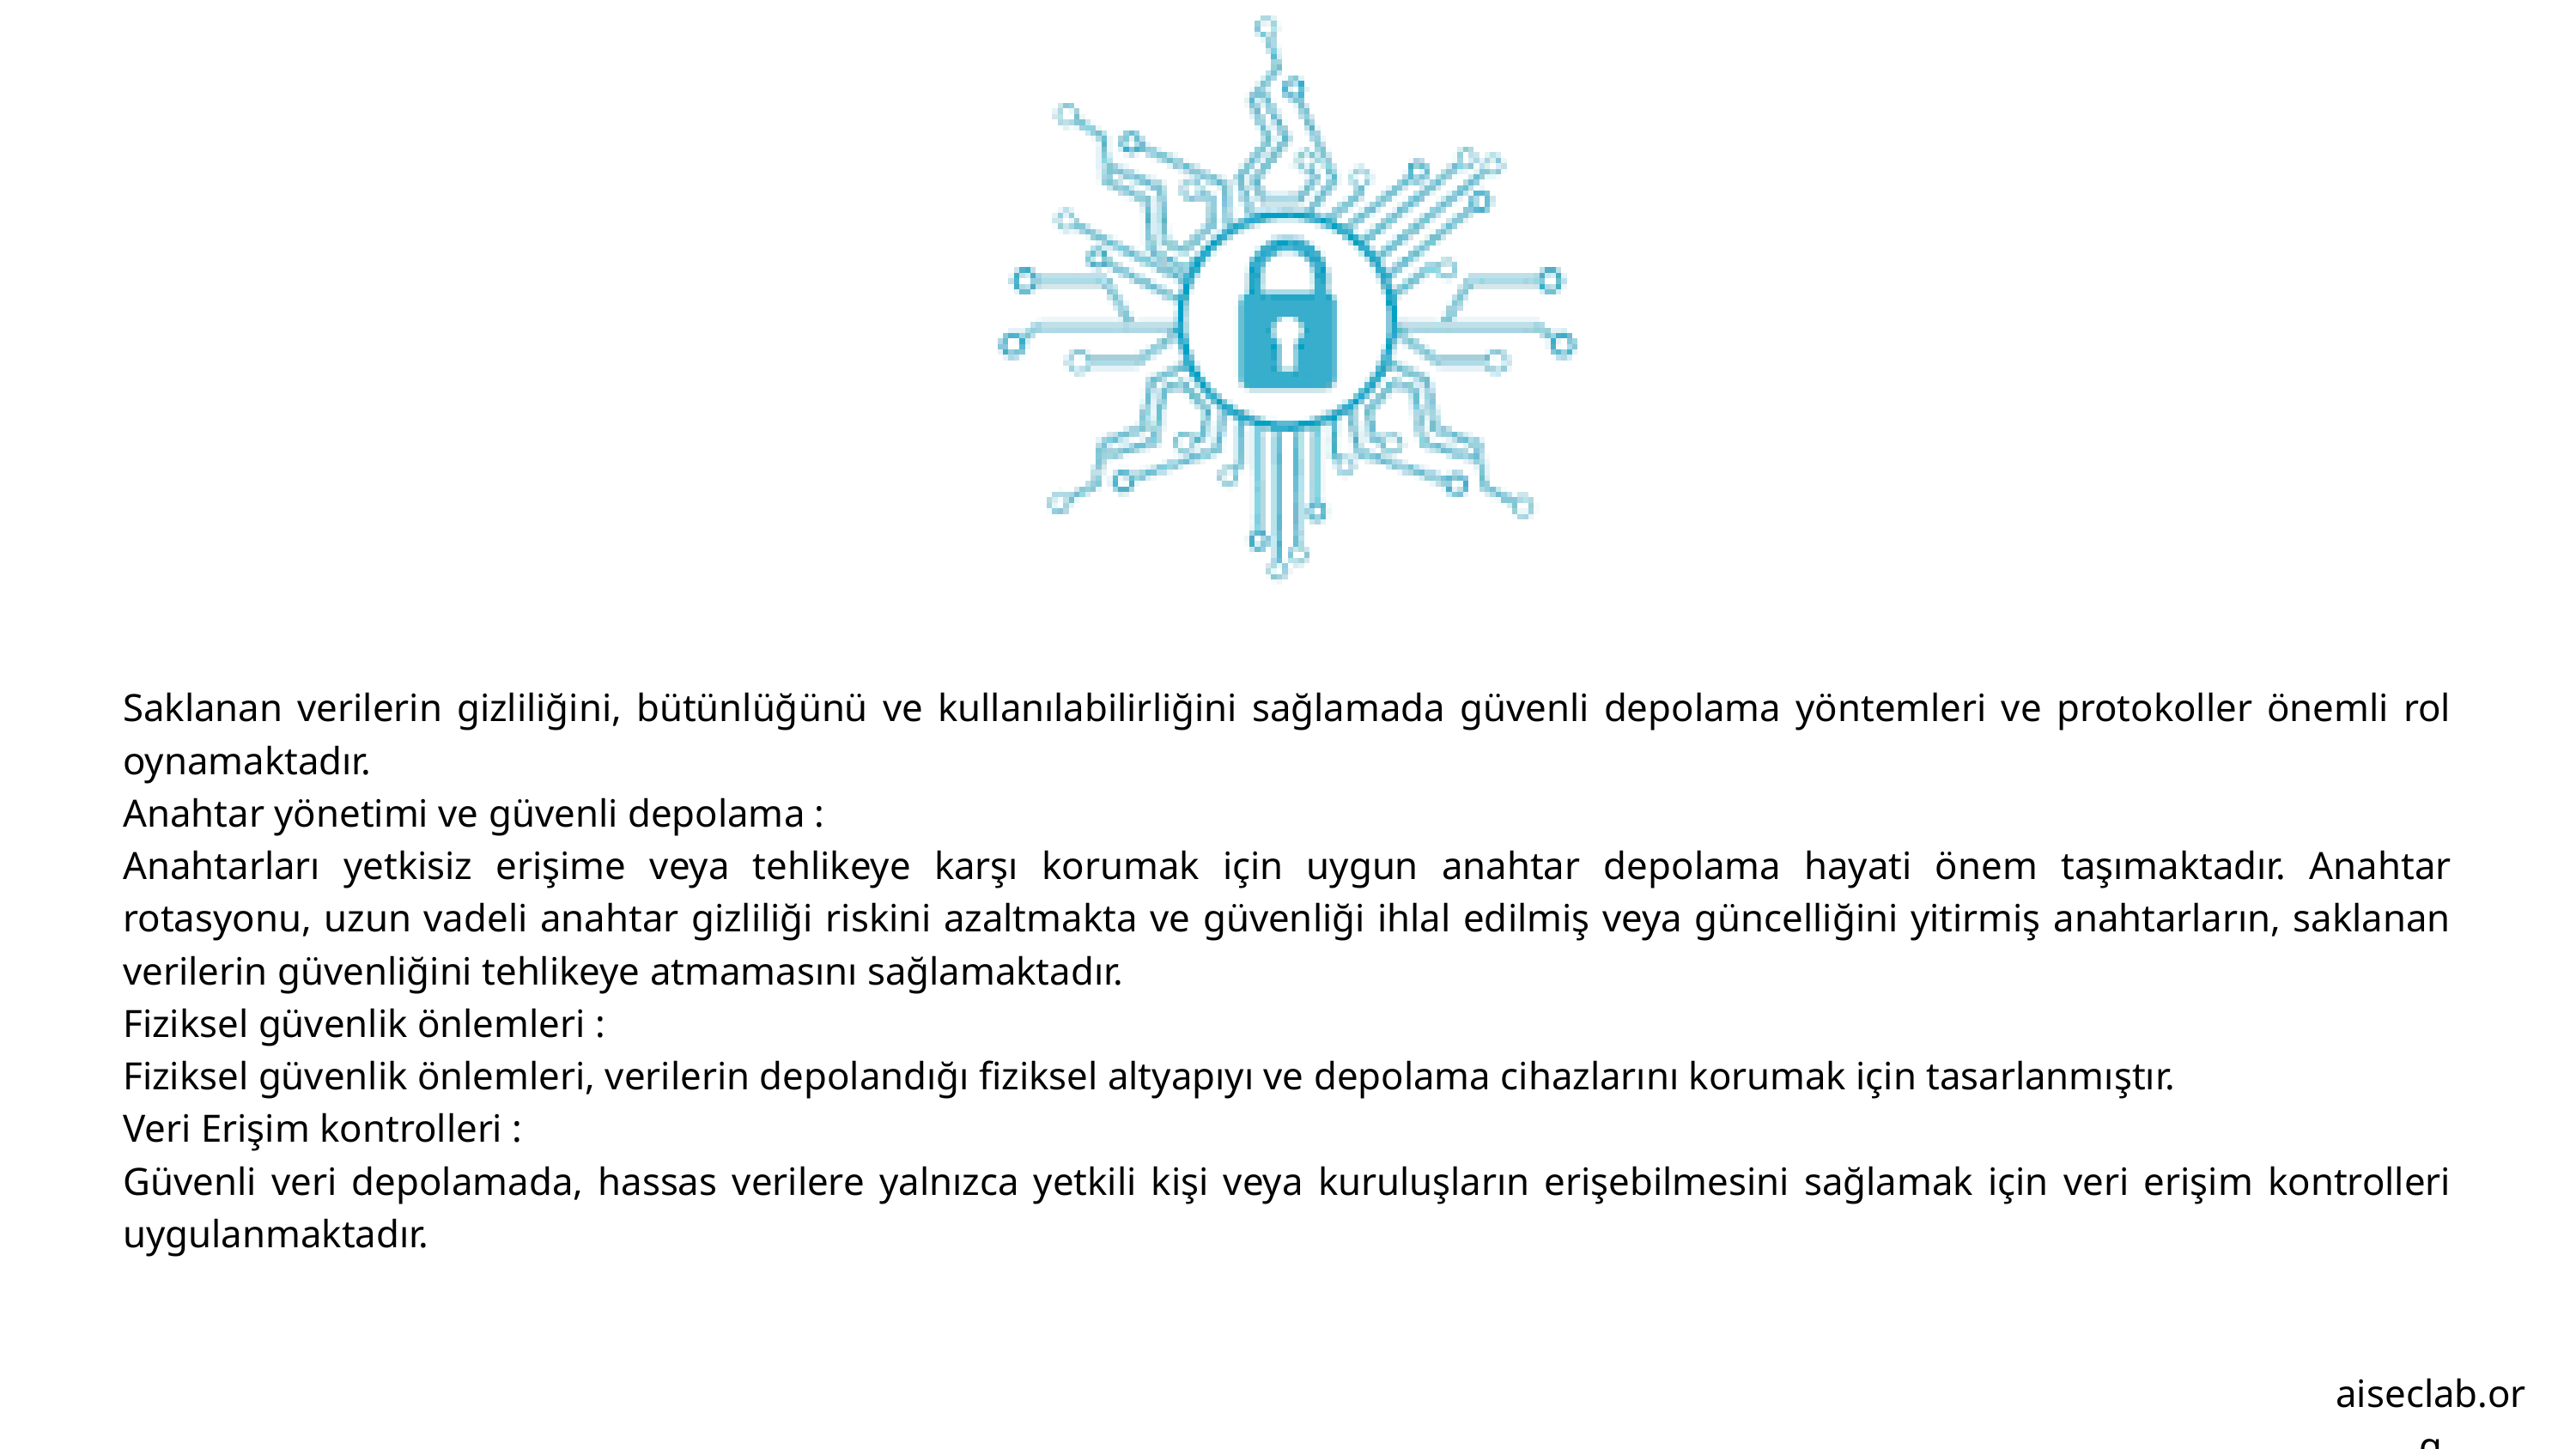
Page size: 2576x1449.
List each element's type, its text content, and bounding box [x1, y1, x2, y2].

text_box aiseclab.org [2329, 1362, 2534, 1449]
text_box Saklanan verilerin gizliliğini, bütünlüğünü ve kullanılabilirliğini sağlamada güvenli depolama yöntemleri ve protokoller önemli rol oynamaktadır. Anahtar yönetimi ve güvenli depolama : Anahtarları yetkisiz erişime veya tehlikeye karşı korumak için uygun anahtar depolama hayati önem taşımaktadır. Anahtar rotasyonu, uzun vadeli anahtar gizliliği riskini azaltmakta ve güvenliği ihlal edilmiş veya güncelliğini yitirmiş anahtarların, saklanan verilerin güvenliğini tehlikeye atmamasını sağlamaktadır. Fiziksel güvenlik önlemleri : Fiziksel güvenlik önlemleri, verilerin depolandığı fiziksel altyapıyı ve depolama cihazlarını korumak için tasarlanmıştır. Veri Erişim kontrolleri : Güvenli veri depolamada, hassas verilere yalnızca yetkili kişi veya kuruluşların erişebilmesini sağlamak için veri erişim kontrolleri uygulanmaktadır. [123, 676, 2453, 1308]
text_box [762, 0, 1814, 629]
